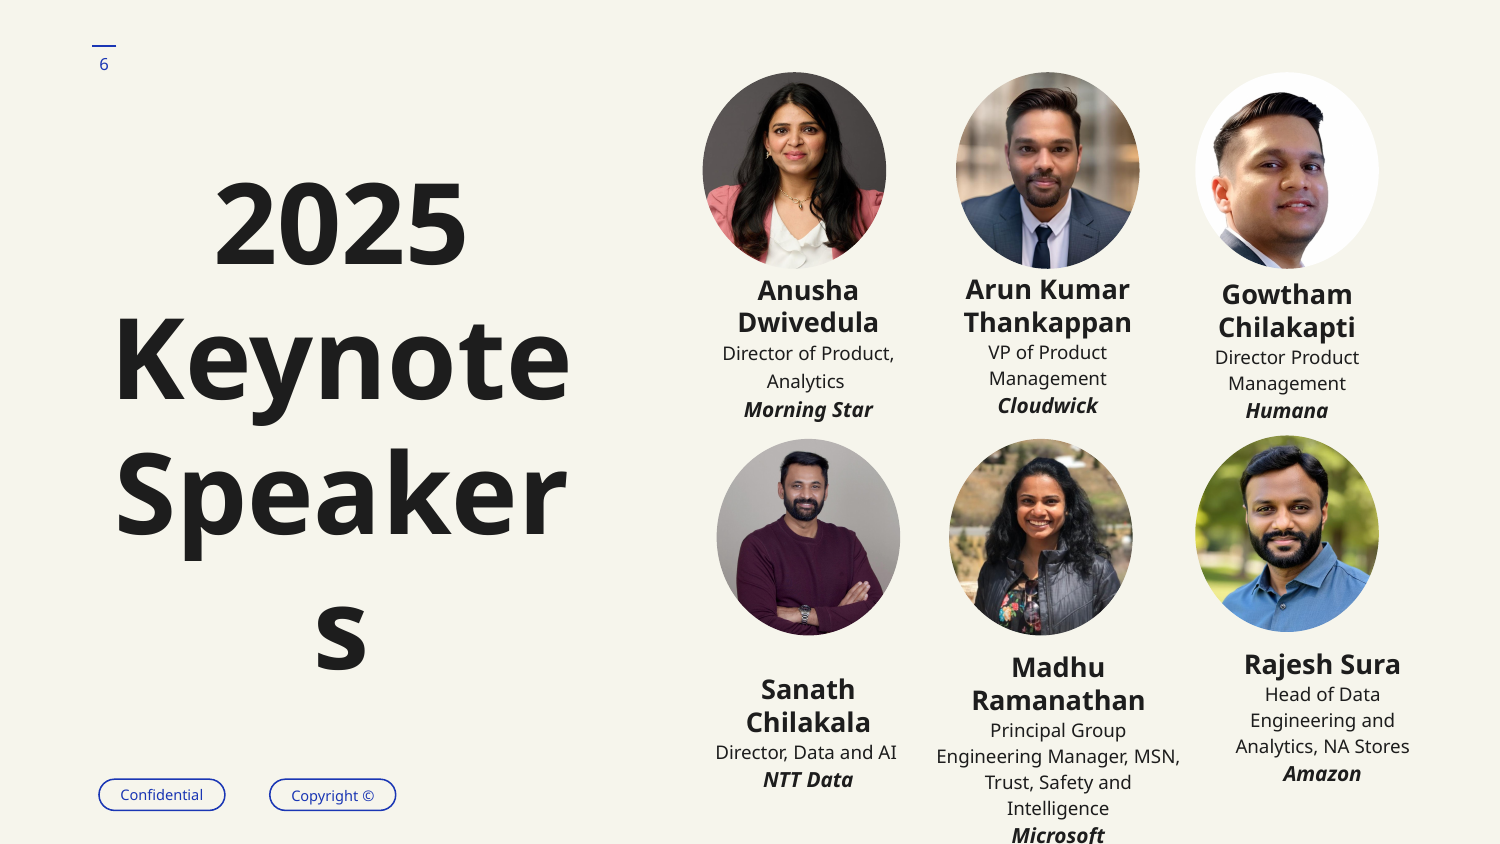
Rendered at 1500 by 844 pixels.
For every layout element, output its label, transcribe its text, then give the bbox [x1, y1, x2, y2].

subtitle Arun Kumar Thankappan VP of Product Management Cloudwick [935, 268, 1161, 422]
picture [1195, 71, 1380, 269]
subtitle Rajesh Sura Head of Data Engineering and Analytics, NA Stores Amazon [1209, 651, 1436, 782]
subtitle Madhu Ramanathan Principal Group Engineering Manager, MSN, Trust, Safety and Intelligence Microsoft [921, 635, 1196, 825]
picture [948, 438, 1133, 636]
subtitle Gowtham Chilakapti Director Product Management Humana [1174, 268, 1400, 432]
slide_number ‹#› [69, 33, 140, 98]
picture [702, 71, 887, 269]
picture [955, 71, 1140, 269]
picture [716, 438, 901, 636]
title 2025 Keynote Speakers [74, 241, 610, 603]
subtitle Anusha Dwivedula Director of Product, Analytics Morning Star [702, 258, 914, 432]
subtitle Sanath Chilakala Director, Data and AI NTT Data [695, 657, 921, 803]
picture [1195, 435, 1380, 633]
